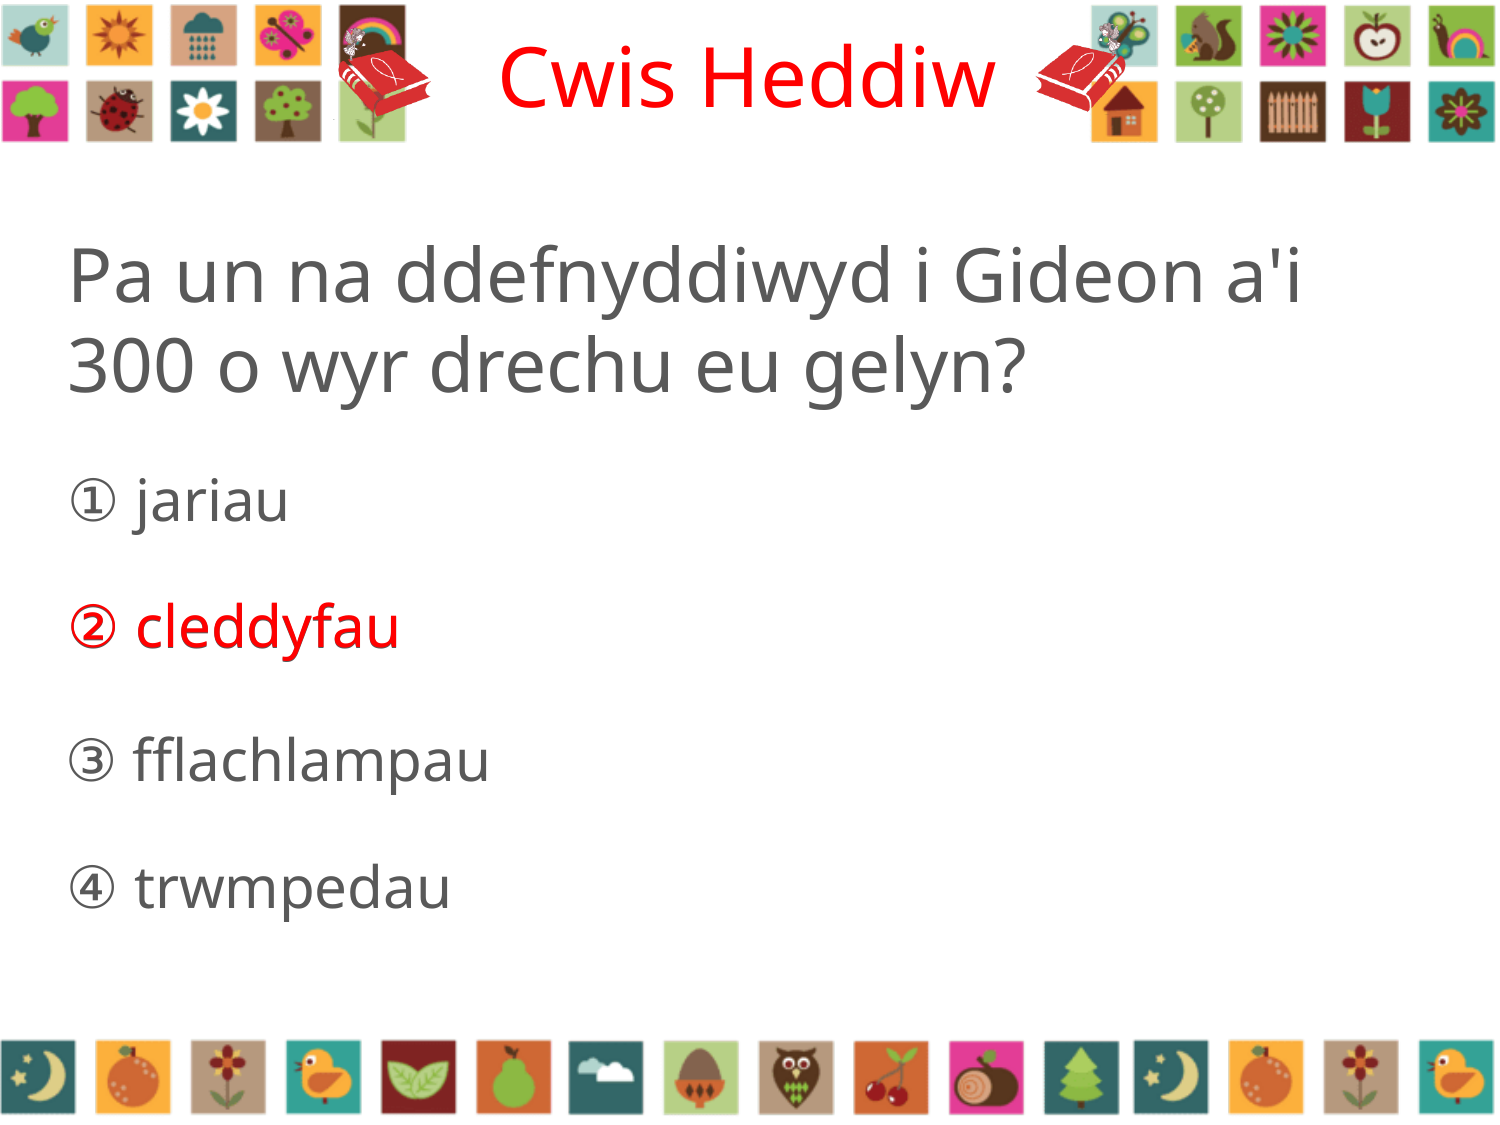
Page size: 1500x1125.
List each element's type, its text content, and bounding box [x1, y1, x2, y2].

text_box Cwis Heddiw [425, 16, 1078, 131]
picture [1003, 3, 1500, 150]
text_box Pa un na ddefnyddiwyd i Gideon a'i 300 o wyr drechu eu gelyn? [53, 219, 1436, 415]
text_box ④ trwmpedau [51, 842, 1482, 928]
picture [0, 3, 463, 150]
text_box ① jariau [53, 456, 1436, 541]
text_box ③ fflachlampau [50, 716, 1480, 801]
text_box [0, 1028, 1500, 1118]
text_box ② cleddyfau [53, 581, 1483, 667]
